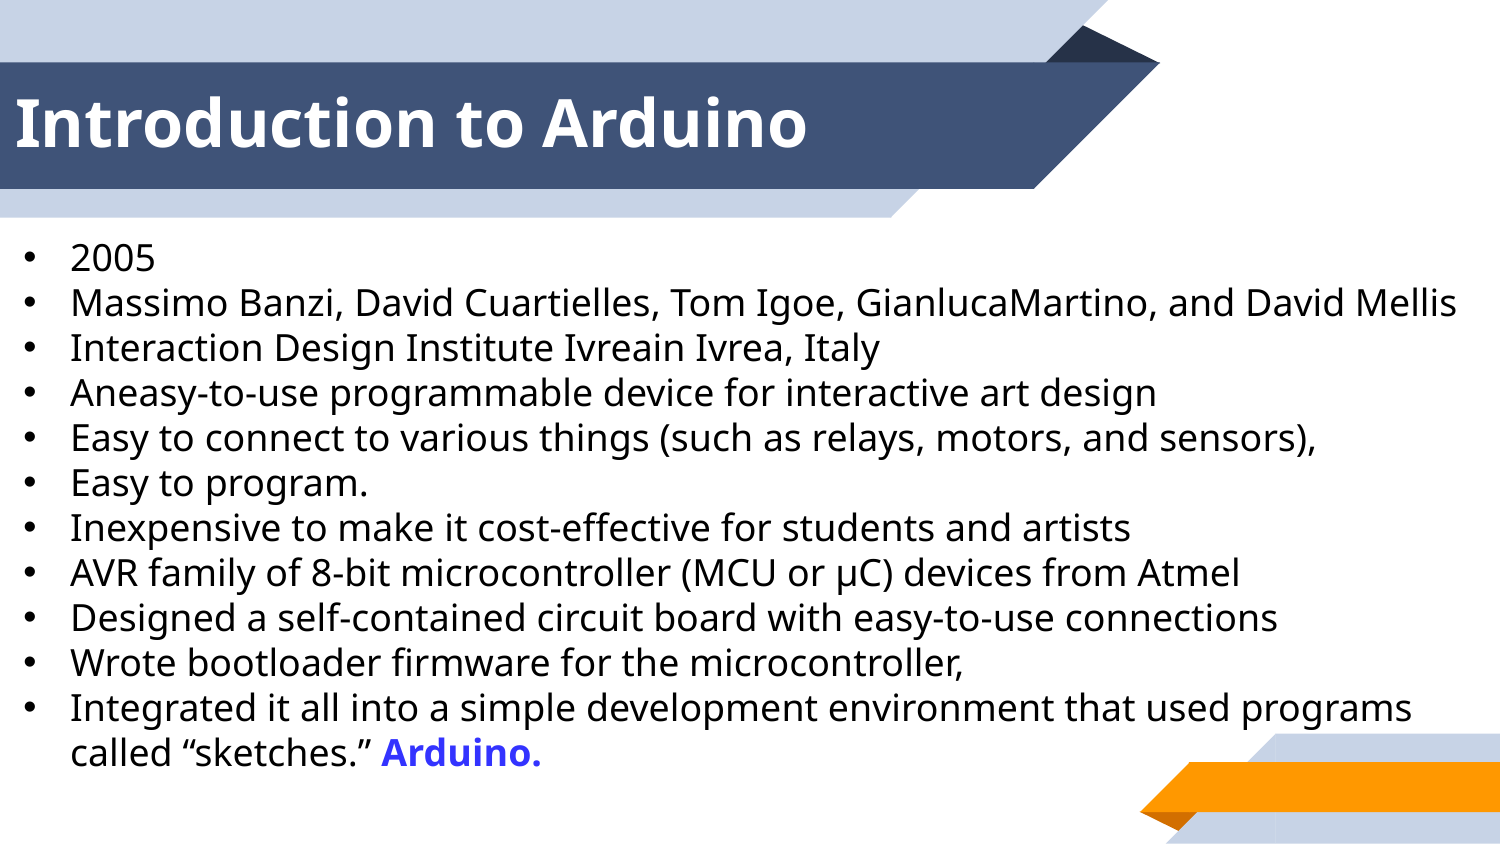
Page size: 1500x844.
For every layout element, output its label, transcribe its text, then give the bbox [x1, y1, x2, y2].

text_box 2005 Massimo Banzi, David Cuartielles, Tom Igoe, GianlucaMartino, and David Mellis Interaction Design Institute Ivreain Ivrea, Italy Aneasy-to-use programmable device for interactive art design Easy to connect to various things (such as relays, motors, and sensors), Easy to program. Inexpensive to make it cost-effective for students and artists AVR family of 8-bit microcontroller (MCU or μC) devices from Atmel Designed a self-contained circuit board with easy-to-use connections Wrote bootloader firmware for the microcontroller, Integrated it all into a simple development environment that used programs called “sketches.” Arduino. [8, 226, 1484, 782]
title Introduction to Arduino [0, 58, 901, 184]
